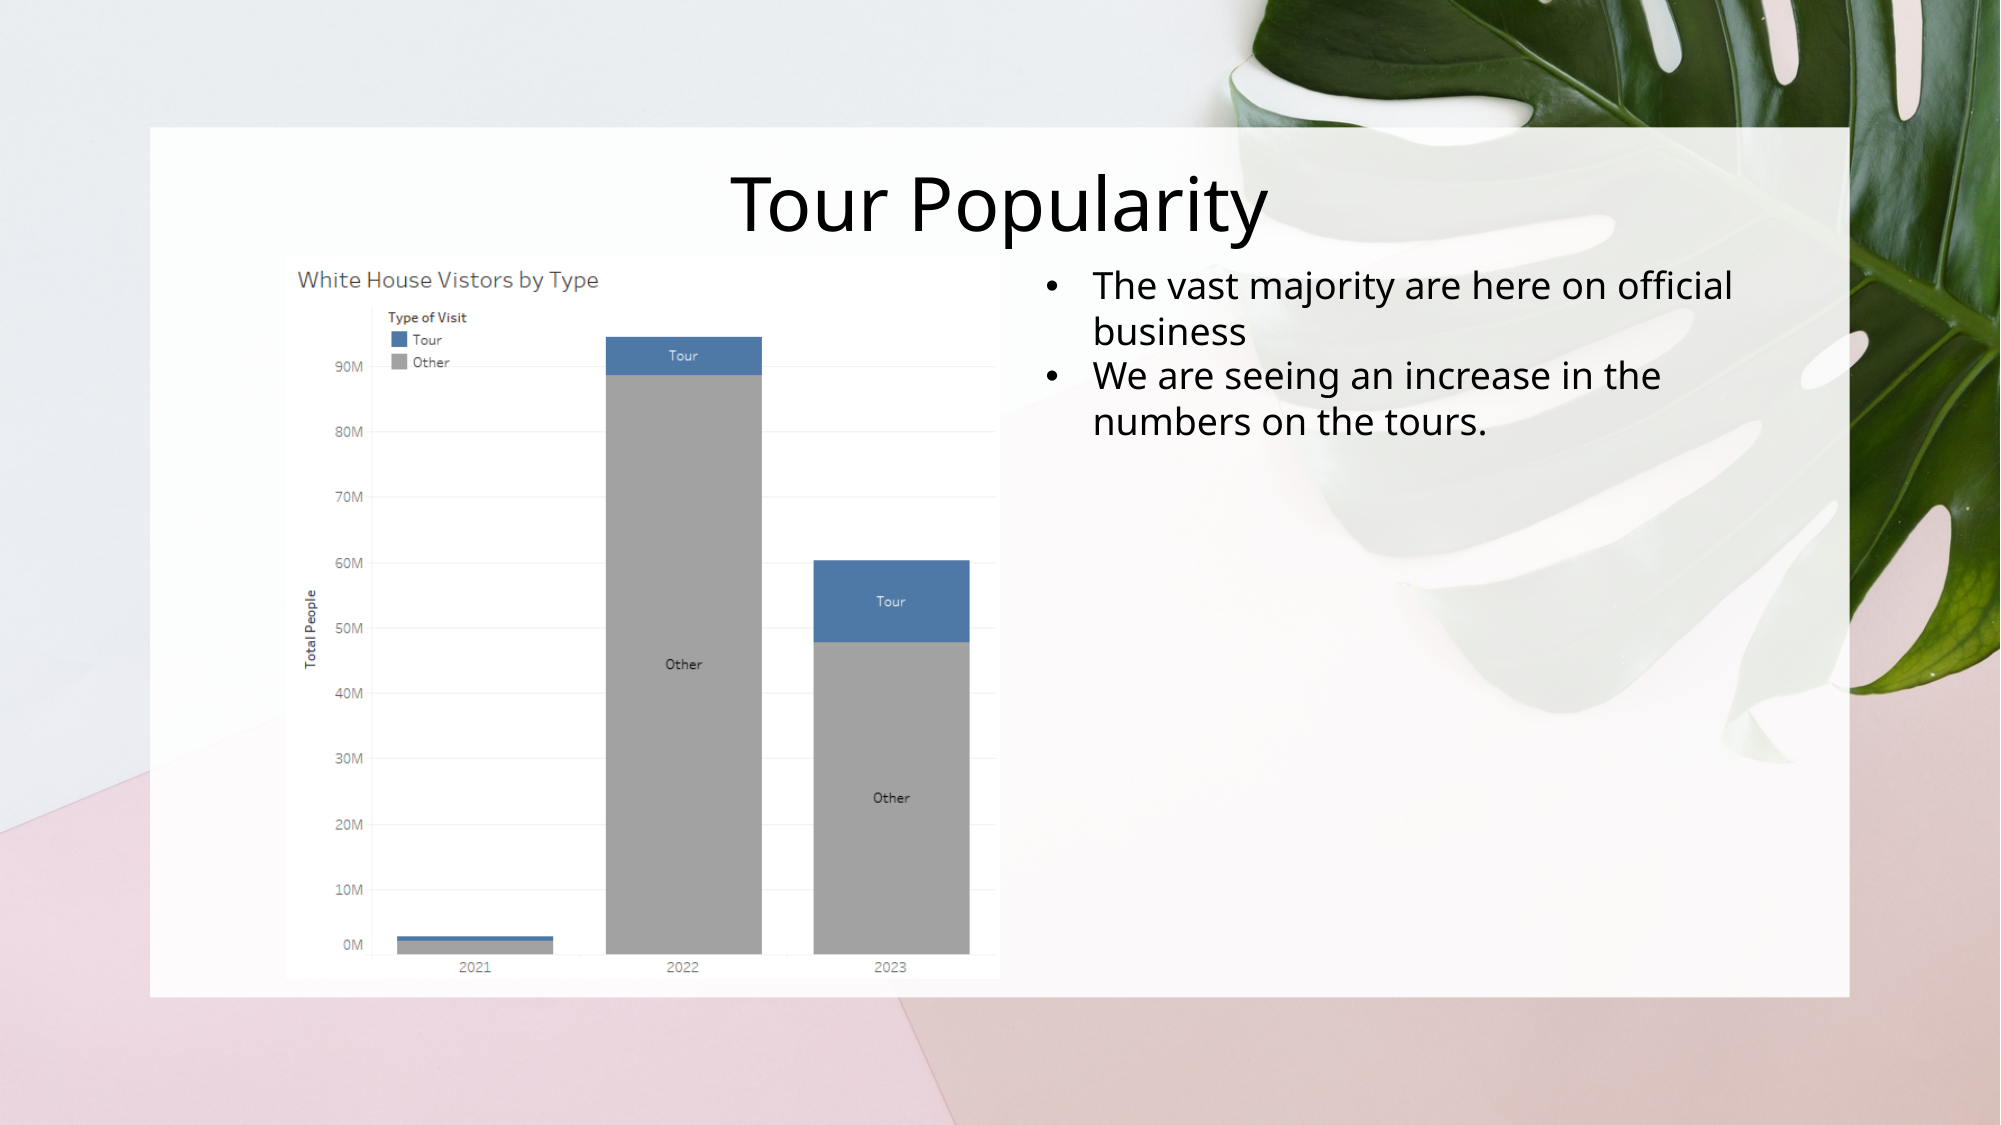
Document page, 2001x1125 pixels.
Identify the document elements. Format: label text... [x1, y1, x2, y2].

text_box The vast majority are here on official business We are seeing an increase in the numbers on the tours. [1030, 255, 1819, 450]
picture [0, 0, 2000, 1125]
title Tour Popularity [208, 146, 1792, 256]
